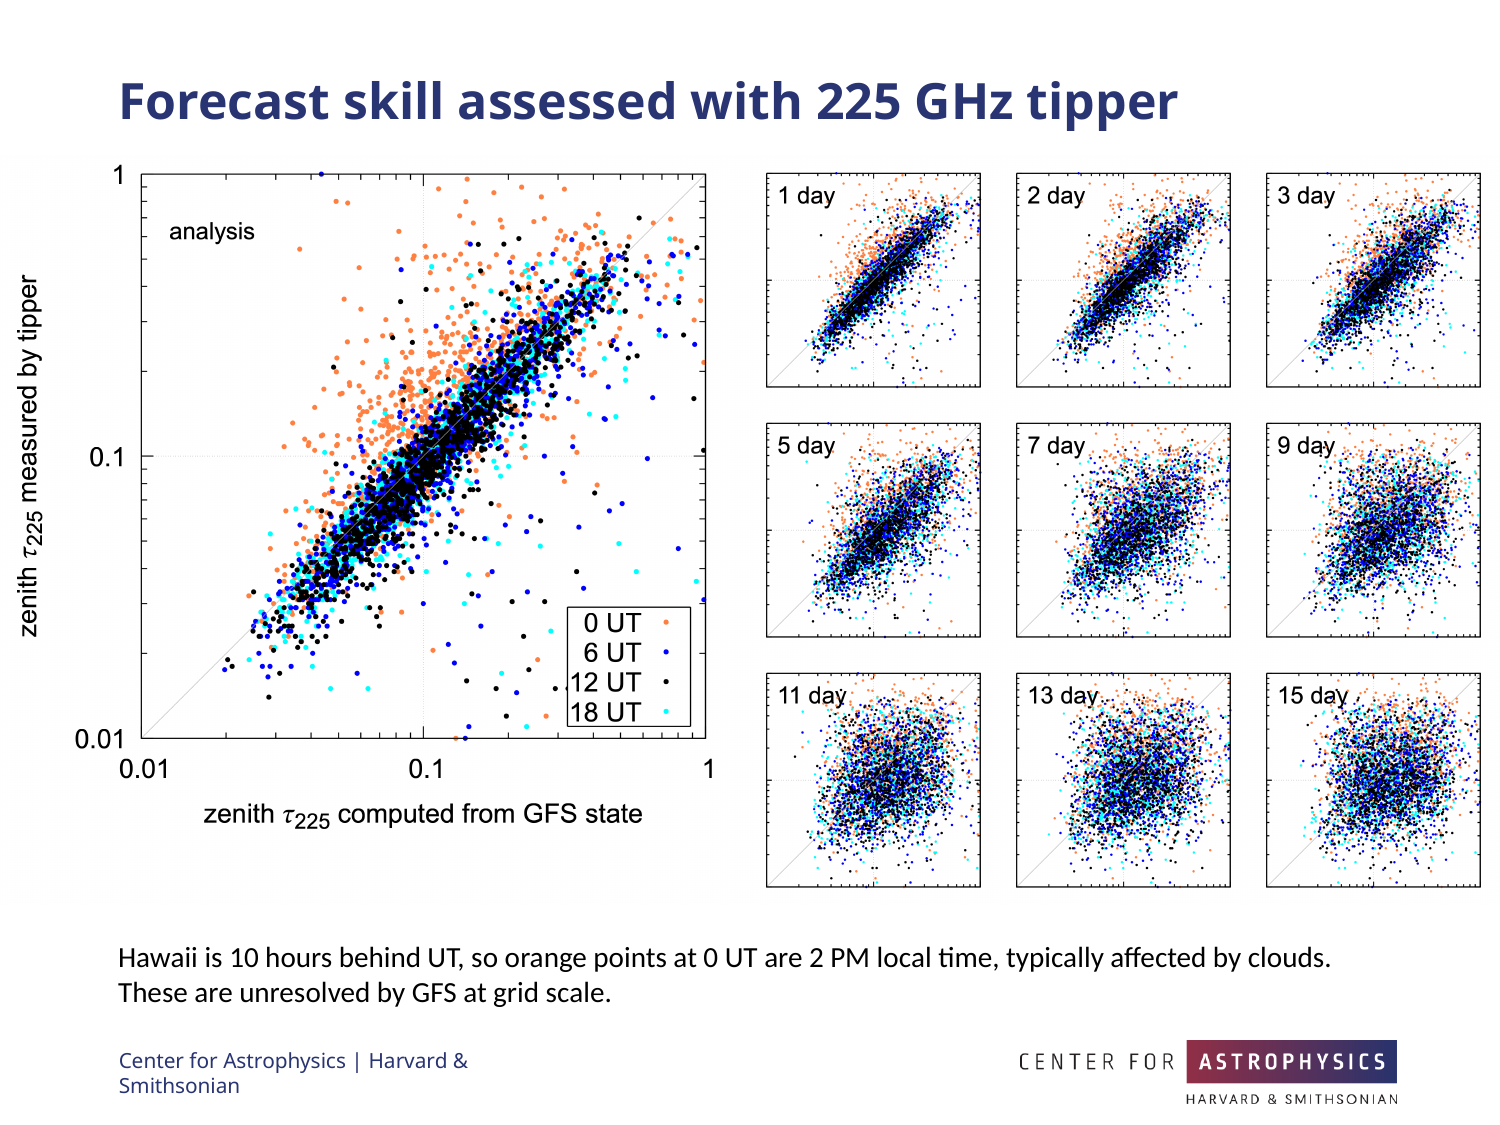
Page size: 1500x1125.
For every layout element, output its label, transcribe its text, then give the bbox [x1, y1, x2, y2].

picture [0, 154, 1500, 905]
footer Center for Astrophysics | Harvard & Smithsonian [103, 1042, 610, 1103]
picture [1020, 1040, 1397, 1104]
text_box Hawaii is 10 hours behind UT, so orange points at 0 UT are 2 PM local time, typically affected by clouds. These are unresolved by GFS at grid scale. [103, 930, 1438, 1016]
title Forecast skill assessed with 225 GHz tipper [103, 44, 1239, 139]
